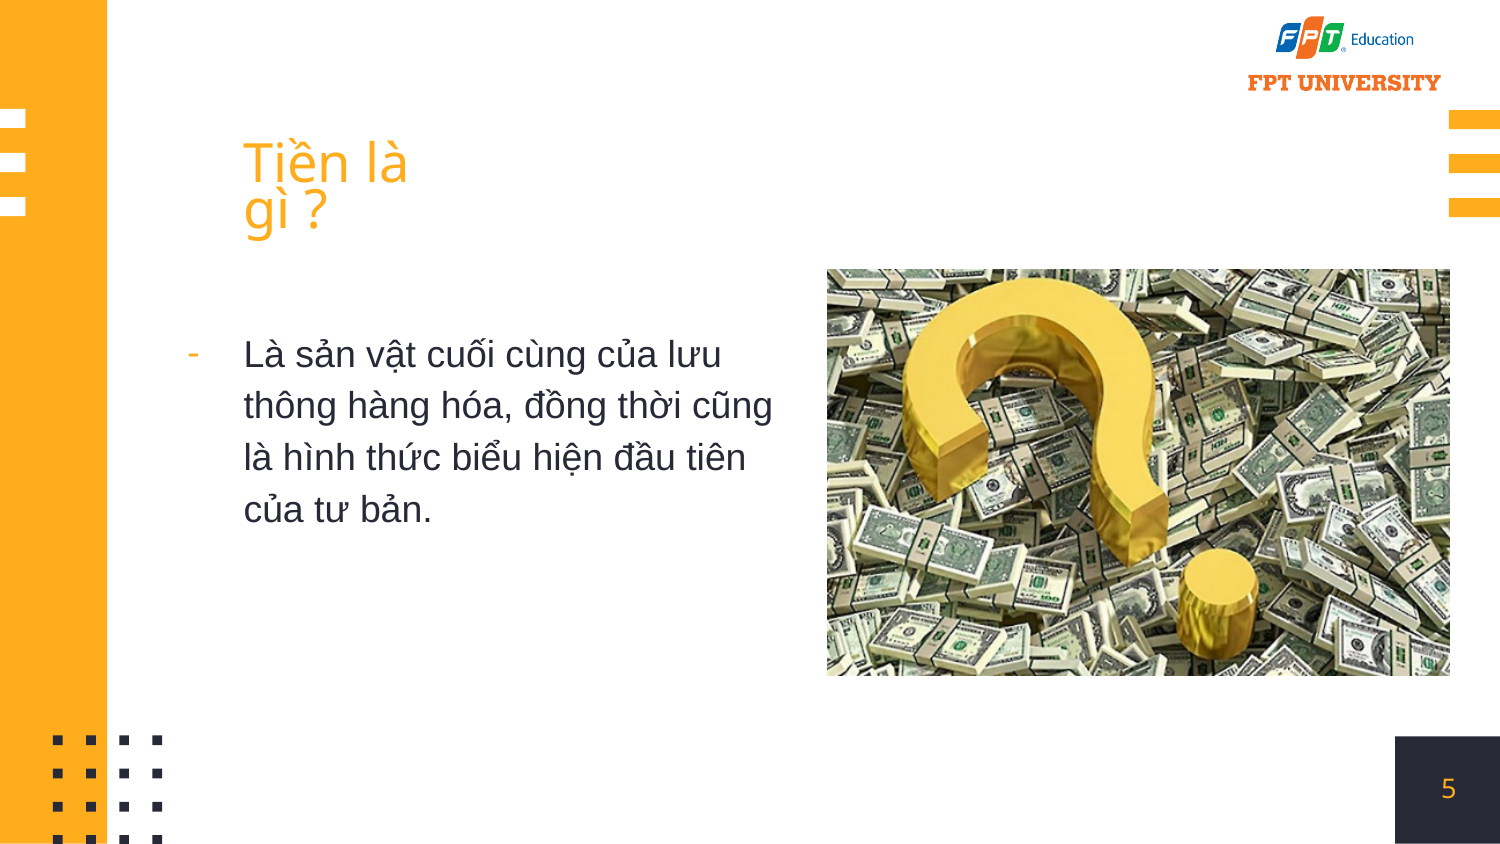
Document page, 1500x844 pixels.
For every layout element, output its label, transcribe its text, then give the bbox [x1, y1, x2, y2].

picture [1240, 1, 1449, 106]
title Tiền là gì ? [243, 168, 491, 238]
subtitle Là sản vật cuối cùng của lưu thông hàng hóa, đồng thời cũng là hình thức biểu hiện đầu tiên của tư bản. [168, 323, 790, 452]
slide_number 5 [1395, 736, 1500, 844]
picture [827, 269, 1451, 676]
